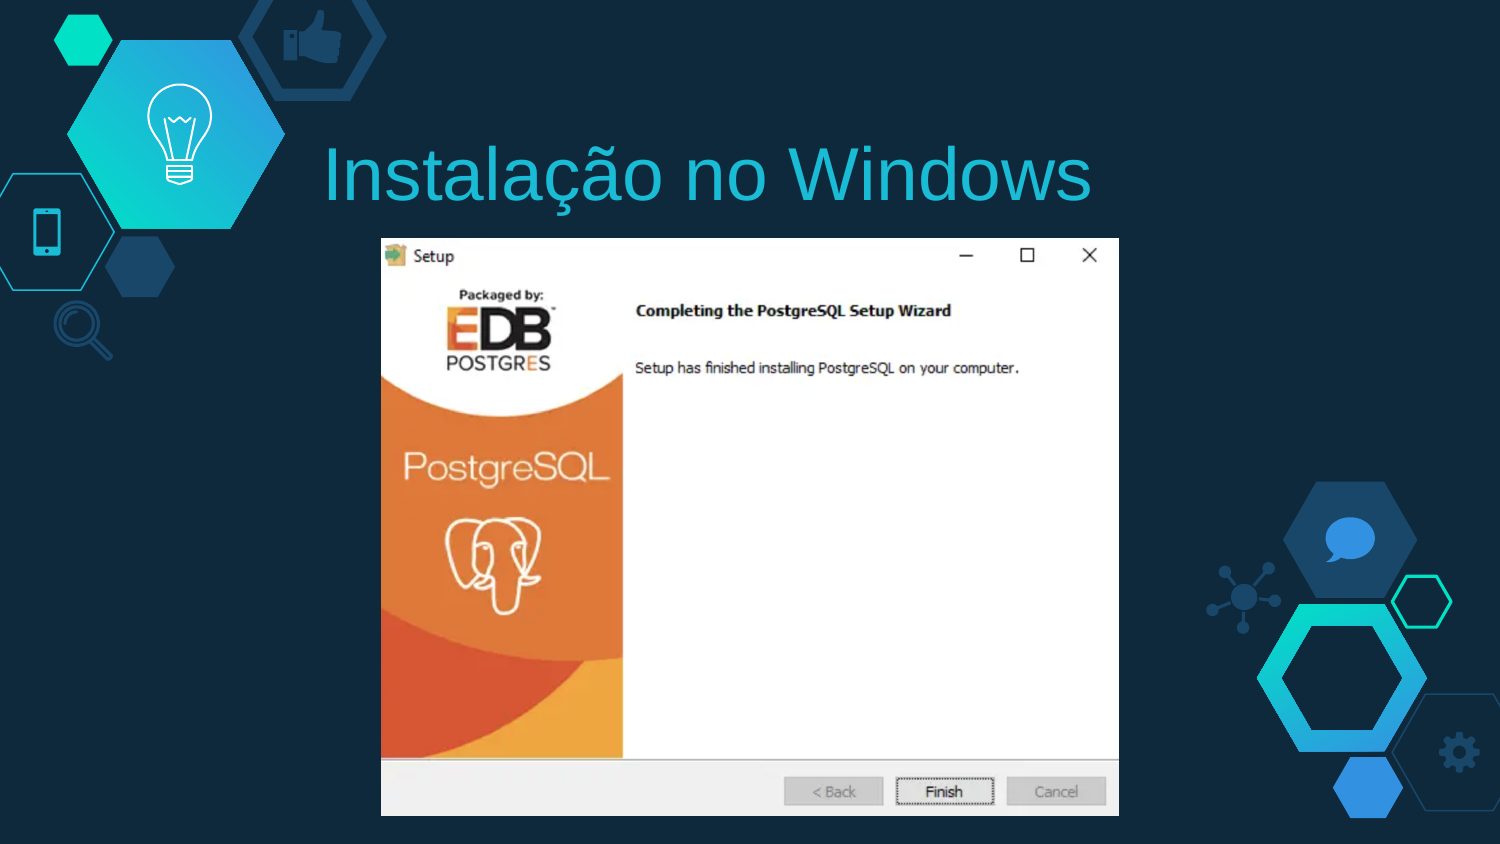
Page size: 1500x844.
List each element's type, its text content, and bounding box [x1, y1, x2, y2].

title Instalação no Windows [307, 110, 1500, 217]
picture [380, 237, 1120, 816]
